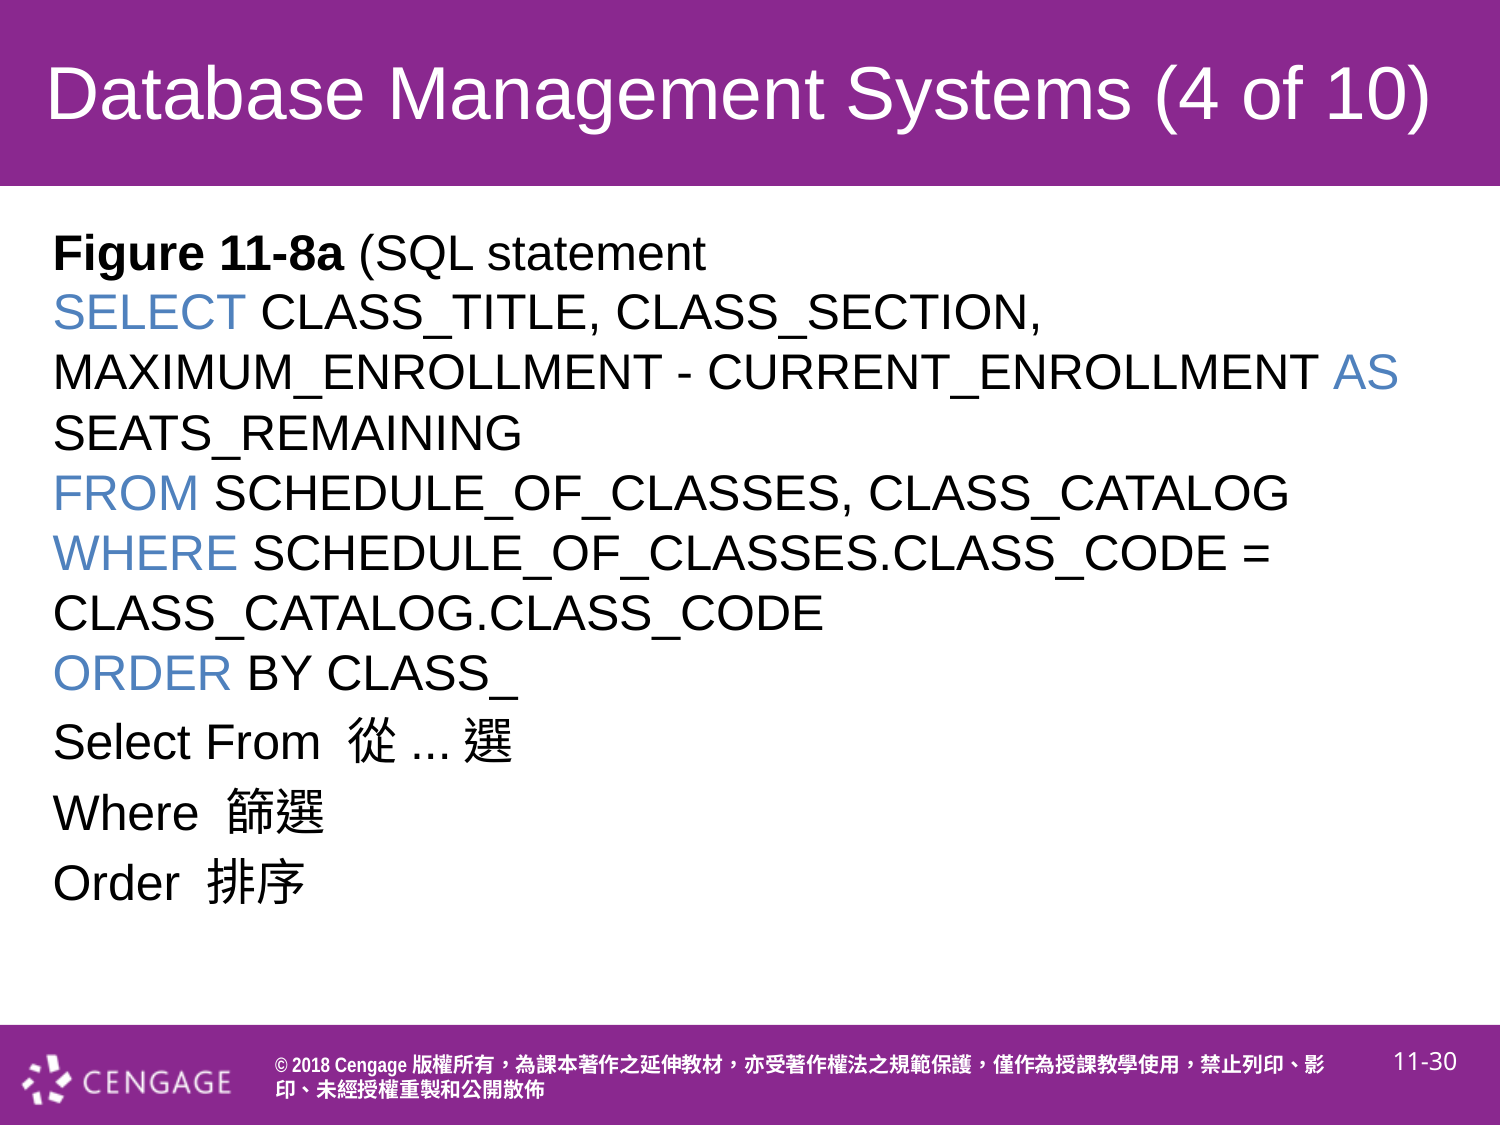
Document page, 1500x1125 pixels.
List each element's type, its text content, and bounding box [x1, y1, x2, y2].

title Database Management Systems (4 of 10) [7, 4, 1493, 175]
picture [12, 1045, 236, 1113]
list Figure 11-8a (SQL statement SELECT CLASS_TITLE, CLASS_SECTION, MAXIMUM_ENROLLMENT - CURRENT_ENROLLMENT AS SEATS_REMAINING FROM SCHEDULE_OF_CLASSES, CLASS_CATALOG WHERE SCHEDULE_OF_CLASSES.CLASS_CODE = CLASS_CATALOG.CLASS_CODE ORDER BY CLASS_ Select From 從...選 Where 篩選 Order 排序 [37, 212, 1475, 1005]
